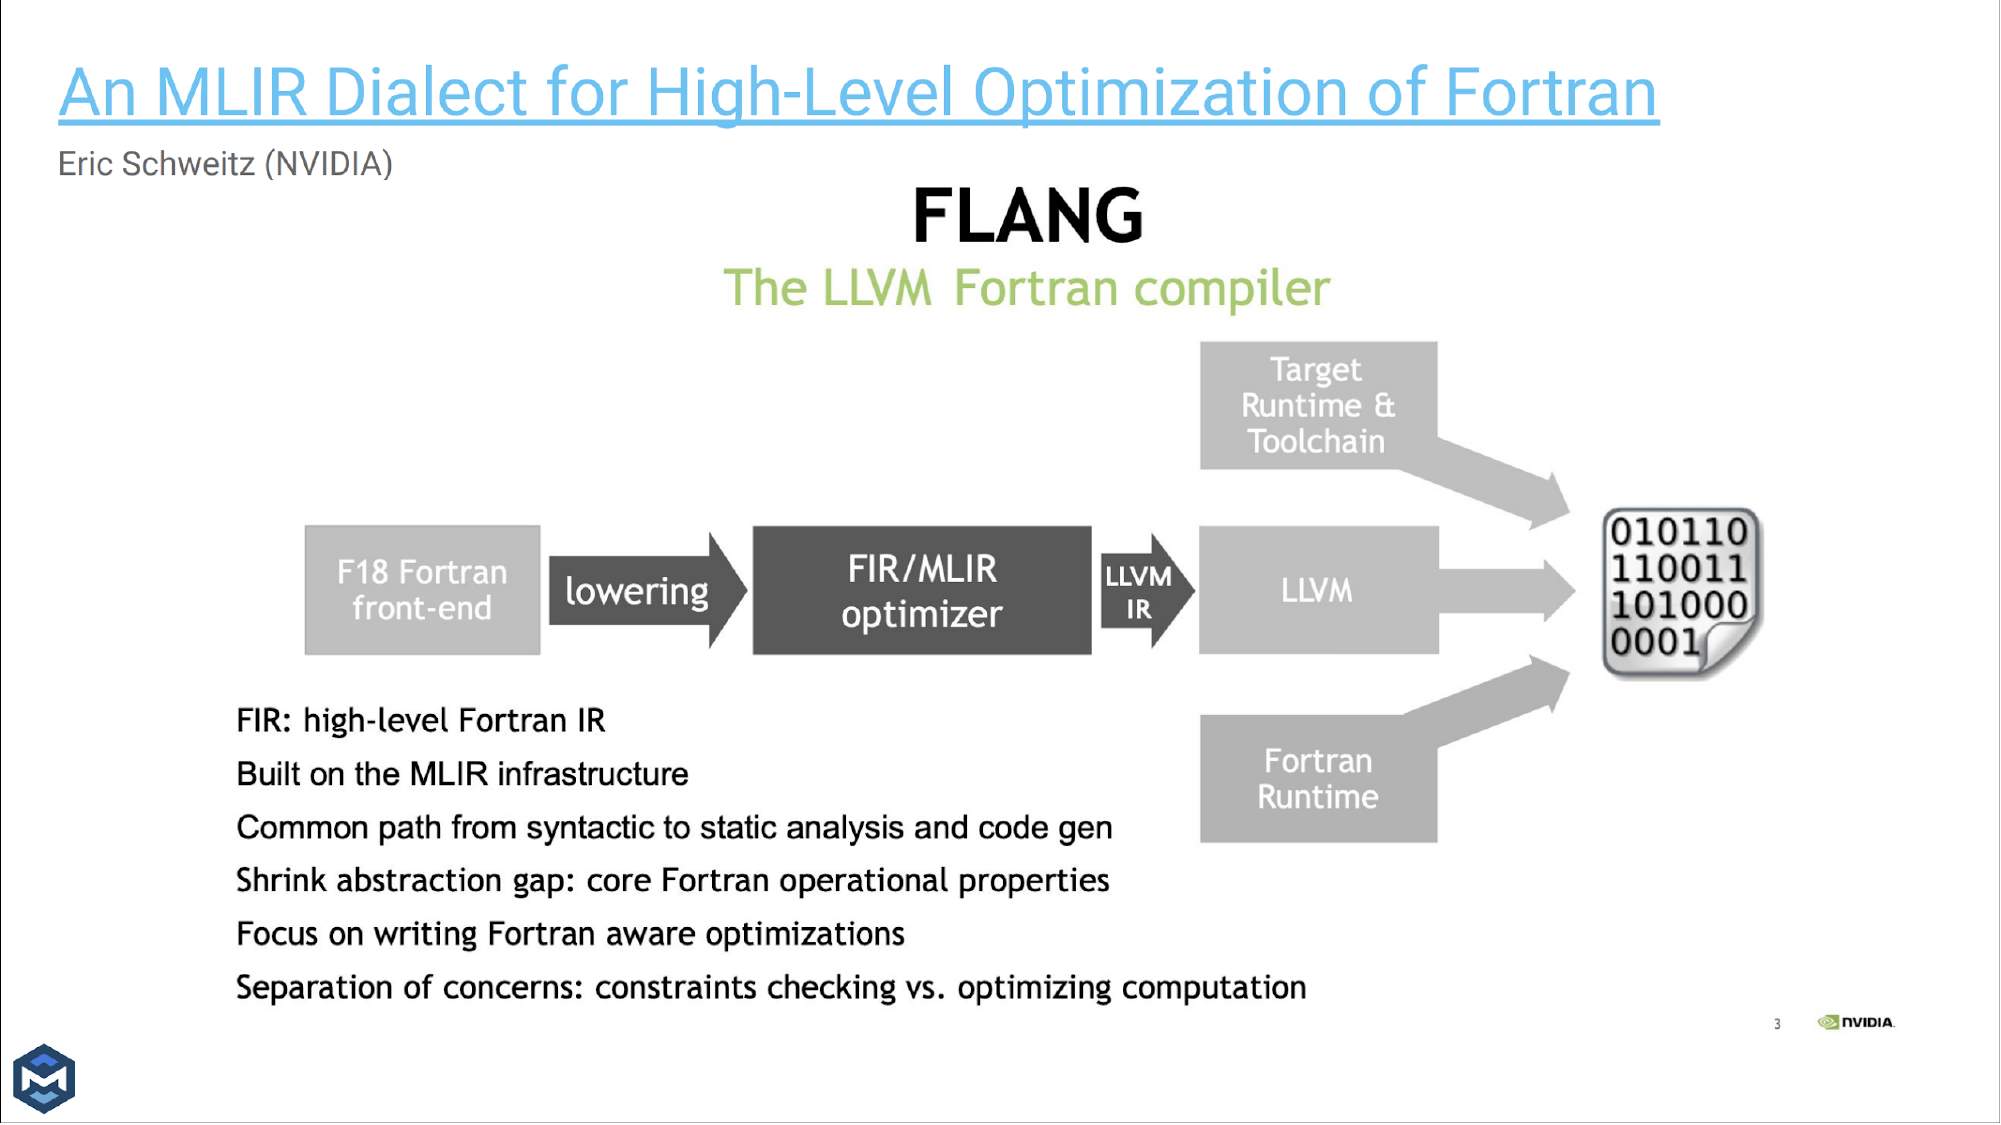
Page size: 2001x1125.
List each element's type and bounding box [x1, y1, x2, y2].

list [0, 0, 2000, 1124]
